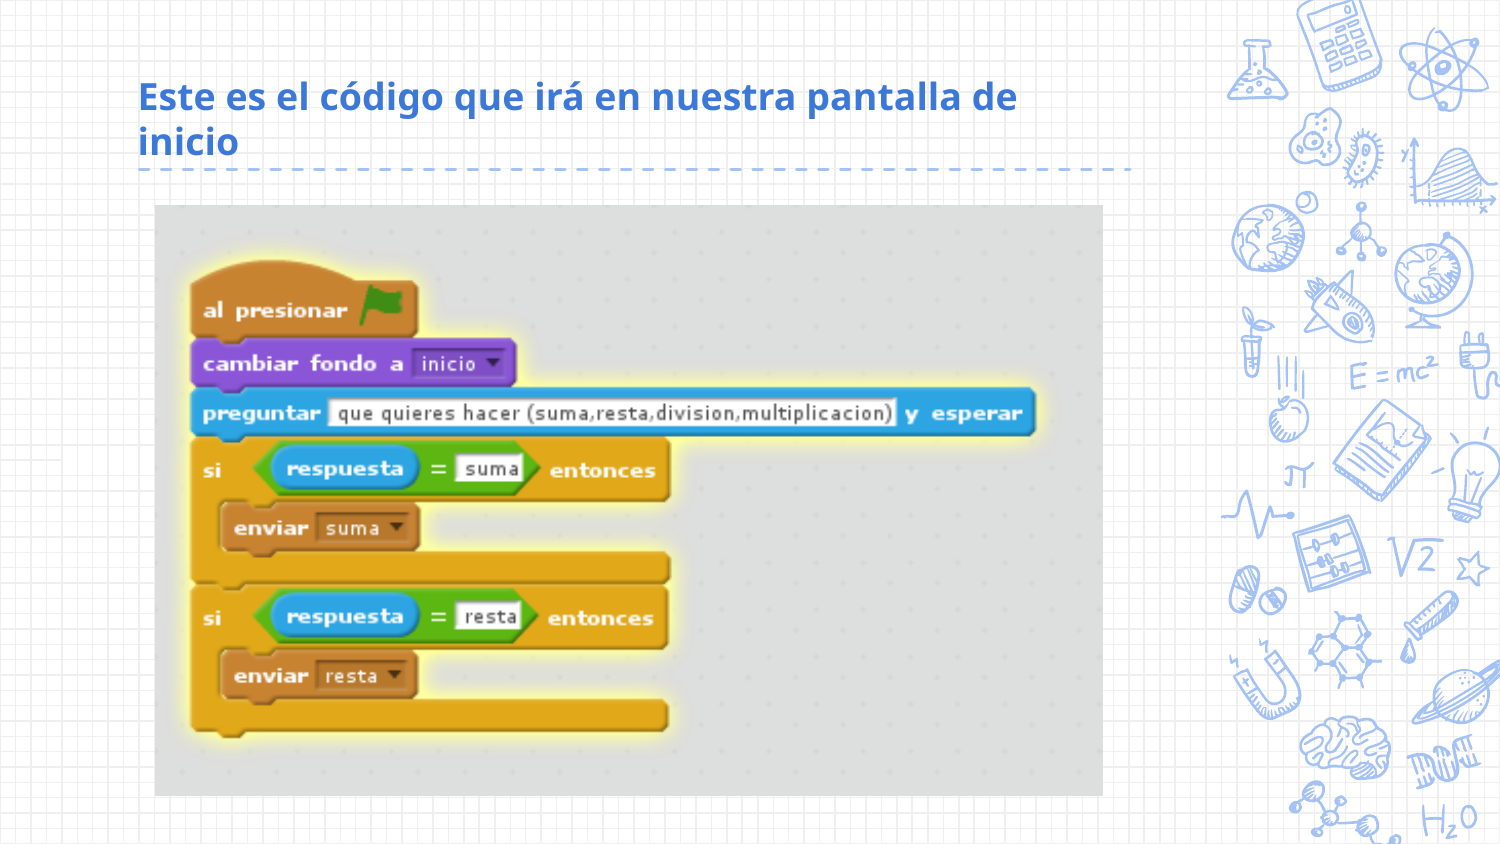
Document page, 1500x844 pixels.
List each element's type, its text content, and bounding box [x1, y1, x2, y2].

title Este es el código que irá en nuestra pantalla de inicio [122, 36, 1130, 178]
picture [155, 205, 1103, 796]
